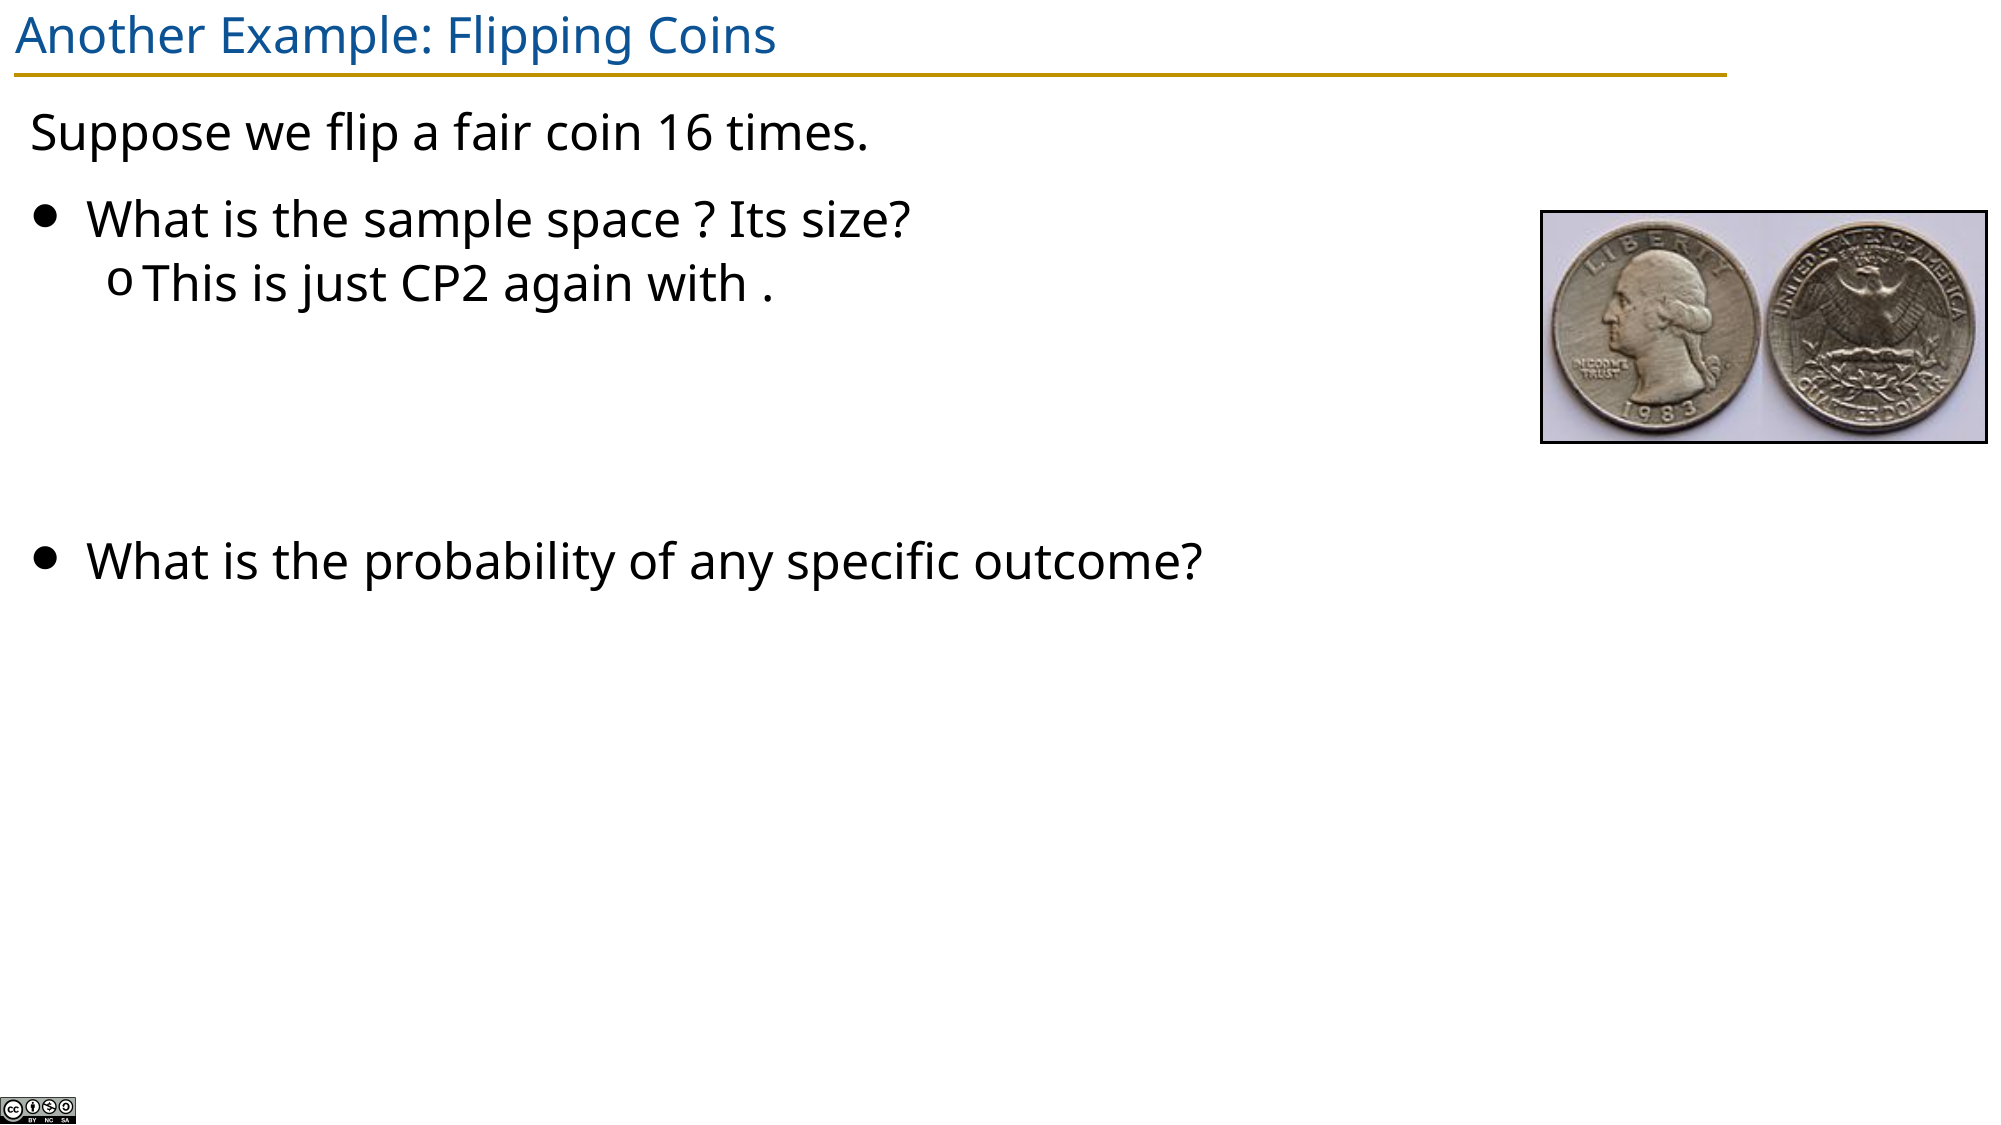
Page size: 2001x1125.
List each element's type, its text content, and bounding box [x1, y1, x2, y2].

picture [1542, 212, 1986, 442]
picture [0, 1097, 76, 1124]
title Another Example: Flipping Coins [0, 0, 1725, 75]
